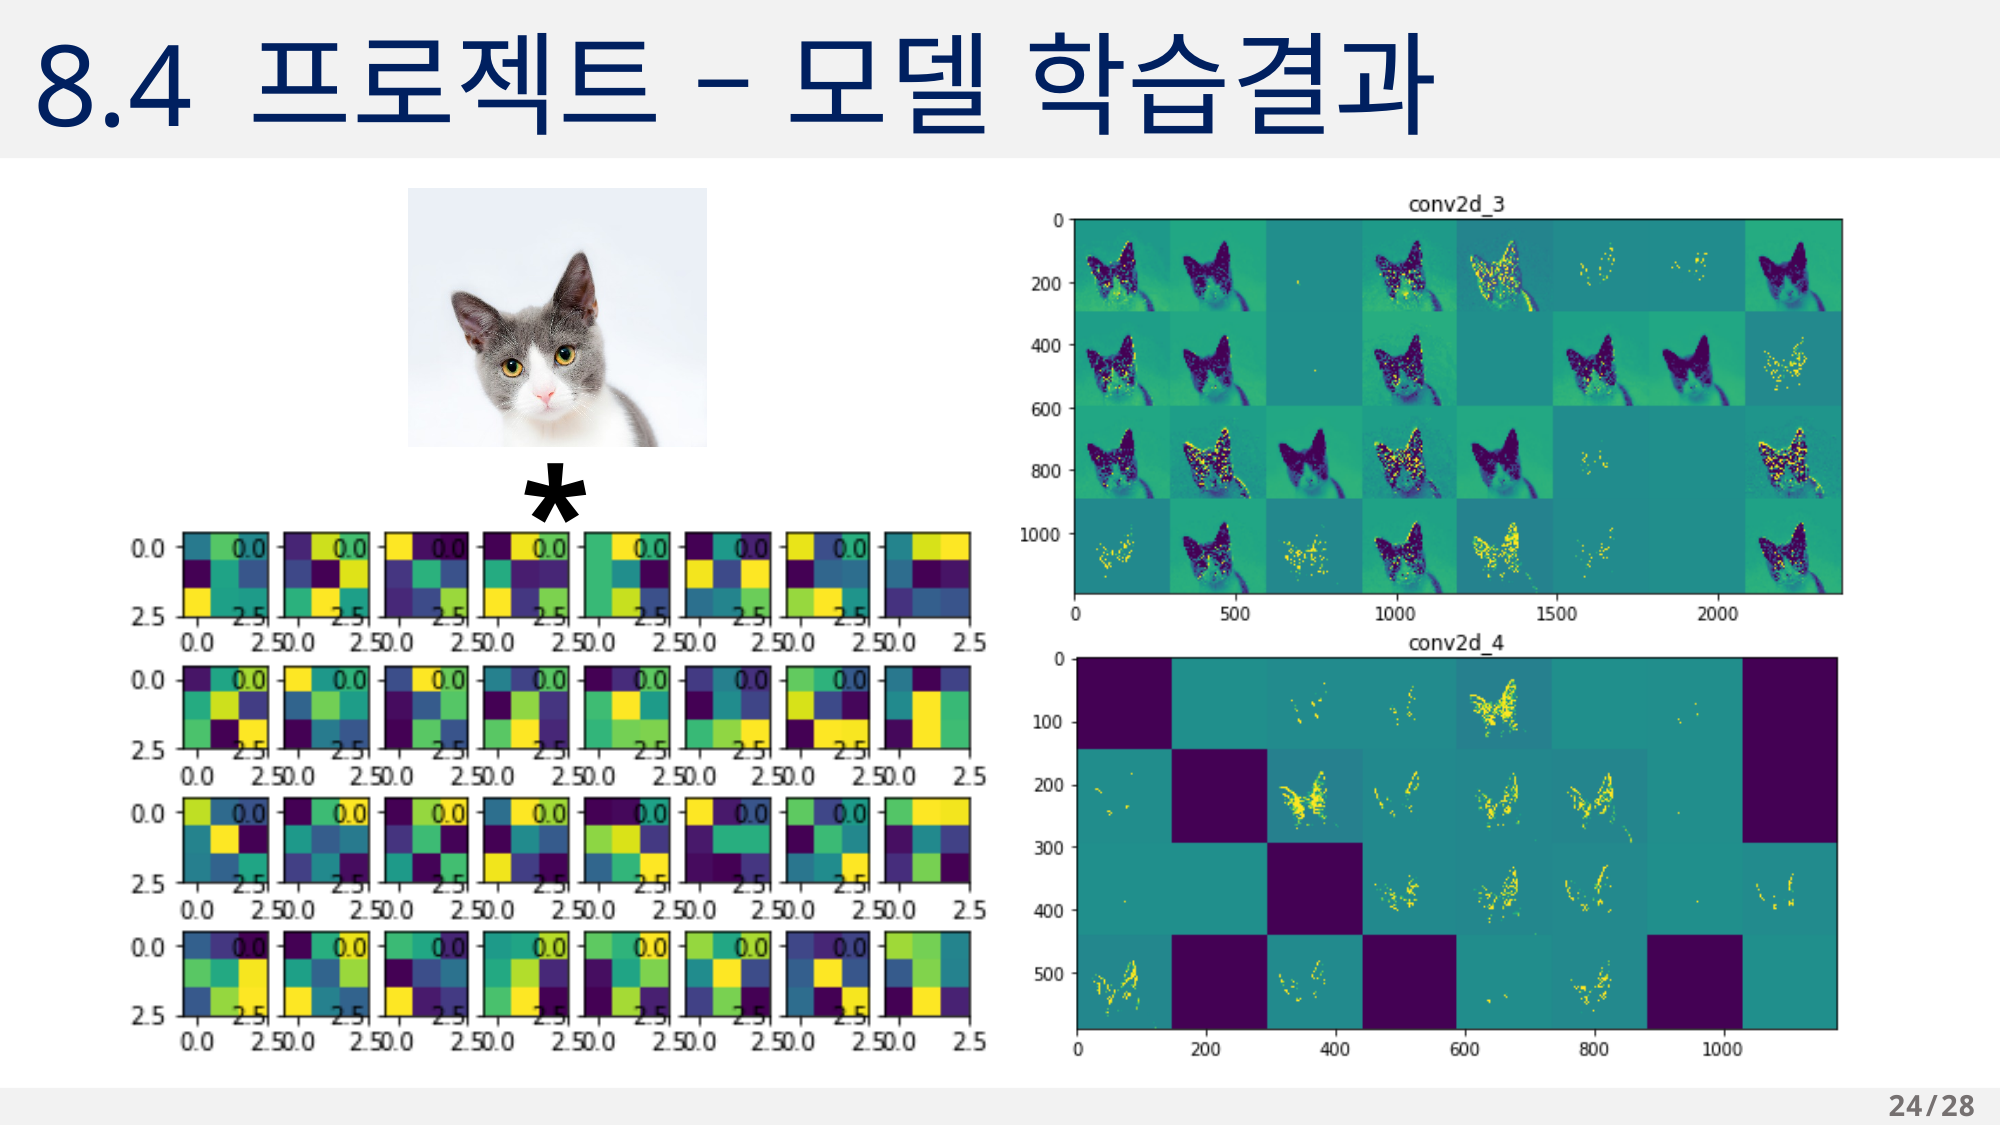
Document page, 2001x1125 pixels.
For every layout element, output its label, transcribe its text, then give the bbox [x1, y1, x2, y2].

picture [1021, 188, 1852, 1063]
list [408, 188, 707, 447]
title 8.4 프로젝트 – 모델 학습결과 [18, 23, 1980, 157]
text_box * [499, 447, 612, 523]
picture [115, 523, 1000, 1063]
